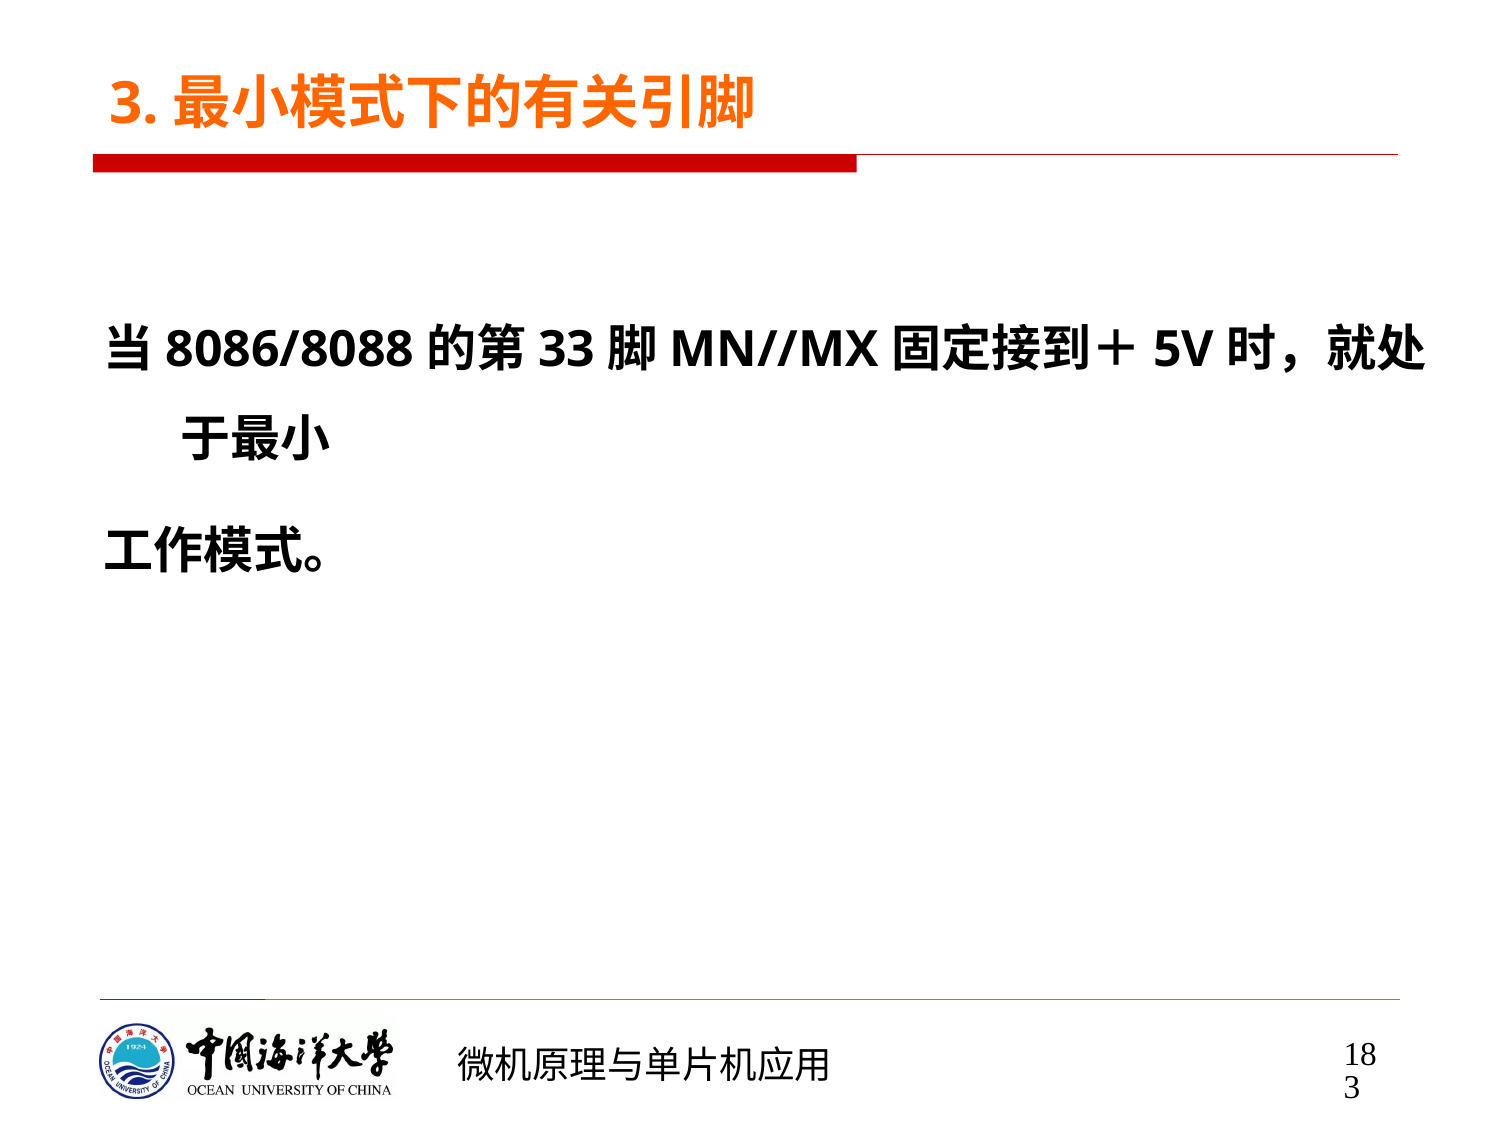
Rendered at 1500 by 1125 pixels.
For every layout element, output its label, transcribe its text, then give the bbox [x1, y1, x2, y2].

picture [99, 1035, 396, 1099]
title 3.最小模式下的有关引脚 [94, 30, 1407, 143]
list 当8086/8088的第33脚MN//MX固定接到＋5V时，就处于最小 工作模式。 [88, 278, 1459, 1035]
slide_number 183 [1328, 1024, 1407, 1103]
